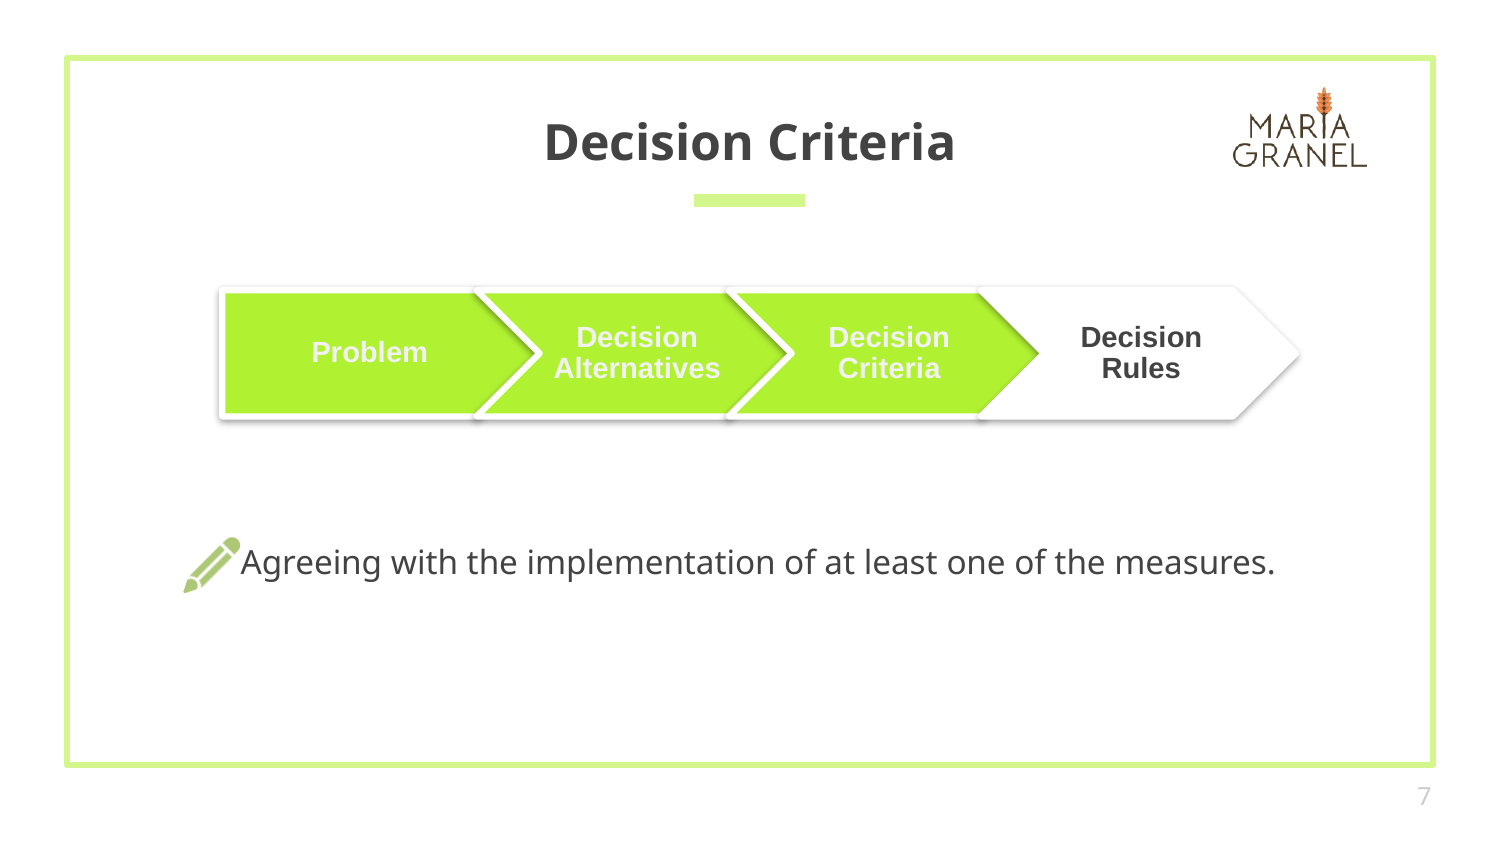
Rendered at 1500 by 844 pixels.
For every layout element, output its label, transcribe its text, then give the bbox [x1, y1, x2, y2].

slide_number 7 [1402, 764, 1493, 830]
picture [1197, 87, 1403, 172]
picture [182, 537, 241, 594]
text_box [221, 193, 1297, 513]
text_box Agreeing with the implementation of at least one of the measures. [89, 526, 1430, 689]
title Decision Criteria [0, 35, 1500, 186]
